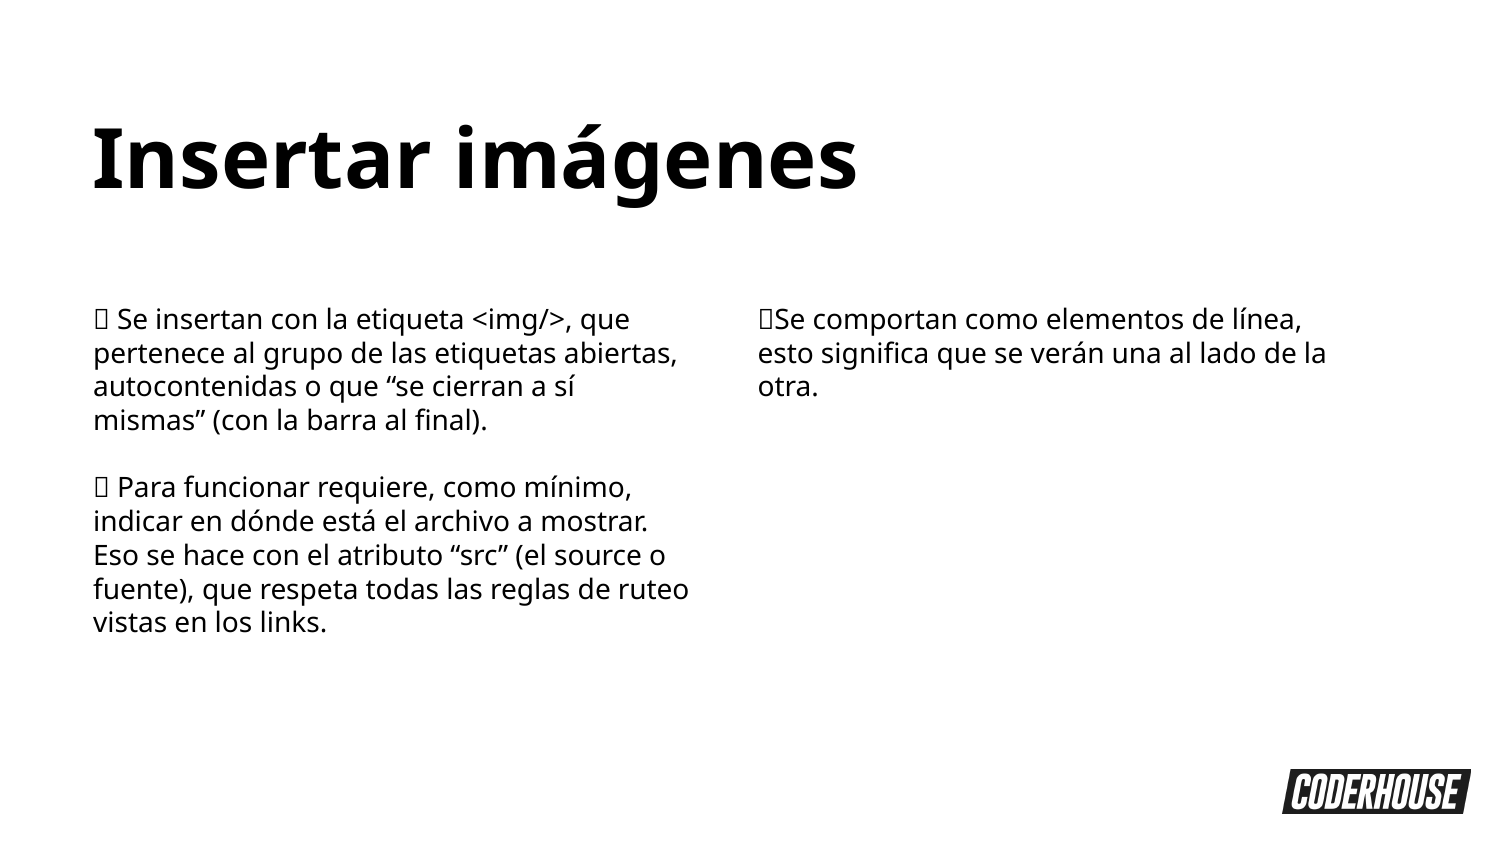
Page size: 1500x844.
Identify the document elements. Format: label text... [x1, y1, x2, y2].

picture [1281, 769, 1471, 814]
text_box 📌 Se insertan con la etiqueta <img/>, que pertenece al grupo de las etiquetas abiertas, autocontenidas o que “se cierran a sí mismas” (con la barra al final). 📍 Para funcionar requiere, como mínimo, indicar en dónde está el archivo a mostrar. Eso se hace con el atributo “src” (el source o fuente), que respeta todas las reglas de ruteo vistas en los links. [78, 286, 708, 721]
text_box 👥Se comportan como elementos de línea, esto significa que se verán una al lado de la otra. [742, 286, 1372, 418]
text_box Insertar imágenes [77, 101, 1414, 222]
